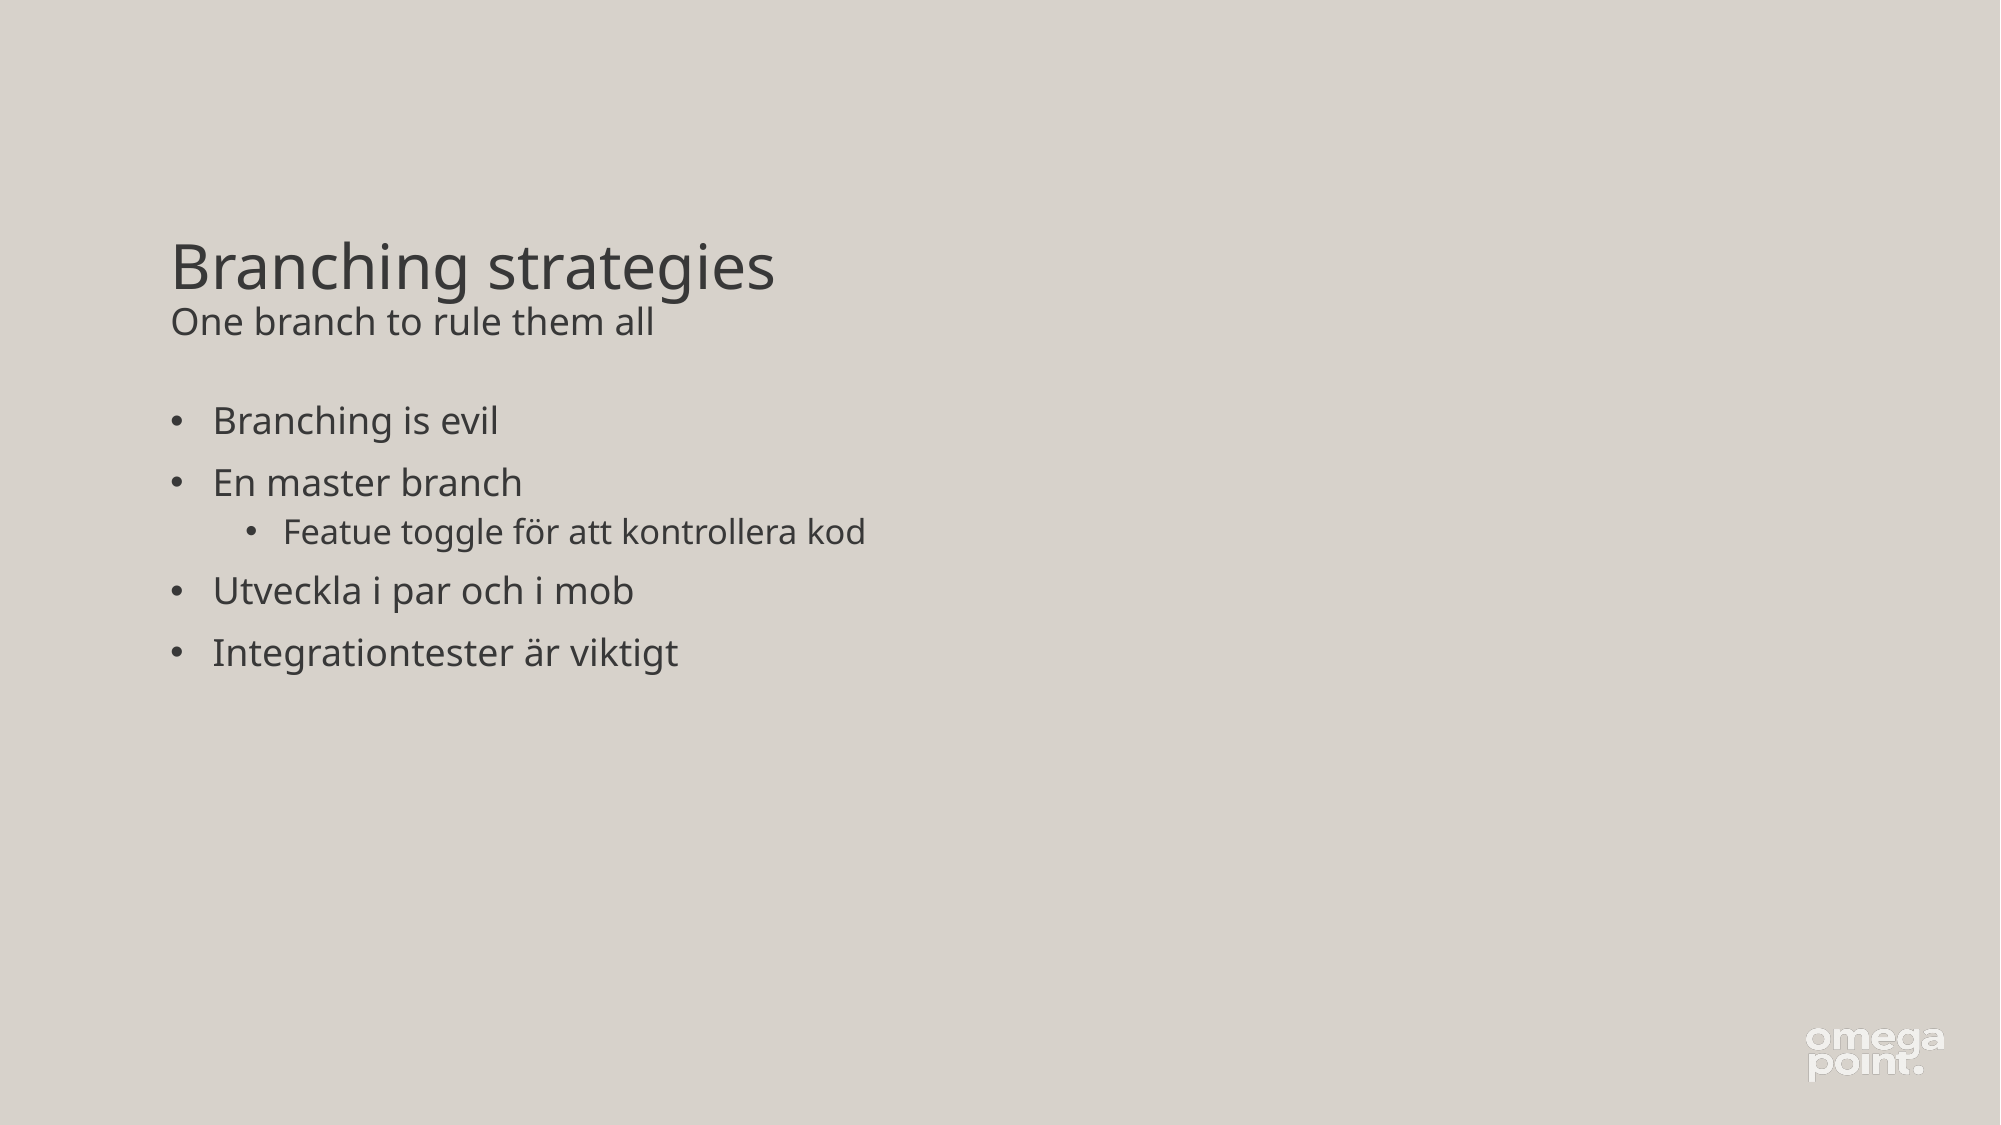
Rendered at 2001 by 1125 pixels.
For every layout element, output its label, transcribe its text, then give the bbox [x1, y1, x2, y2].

list Branching is evil En master branch Featue toggle för att kontrollera kod Utveckla i par och i mob Integrationtester är viktigt [155, 394, 1845, 1044]
title Branching strategies One branch to rule them all [155, 61, 1845, 351]
